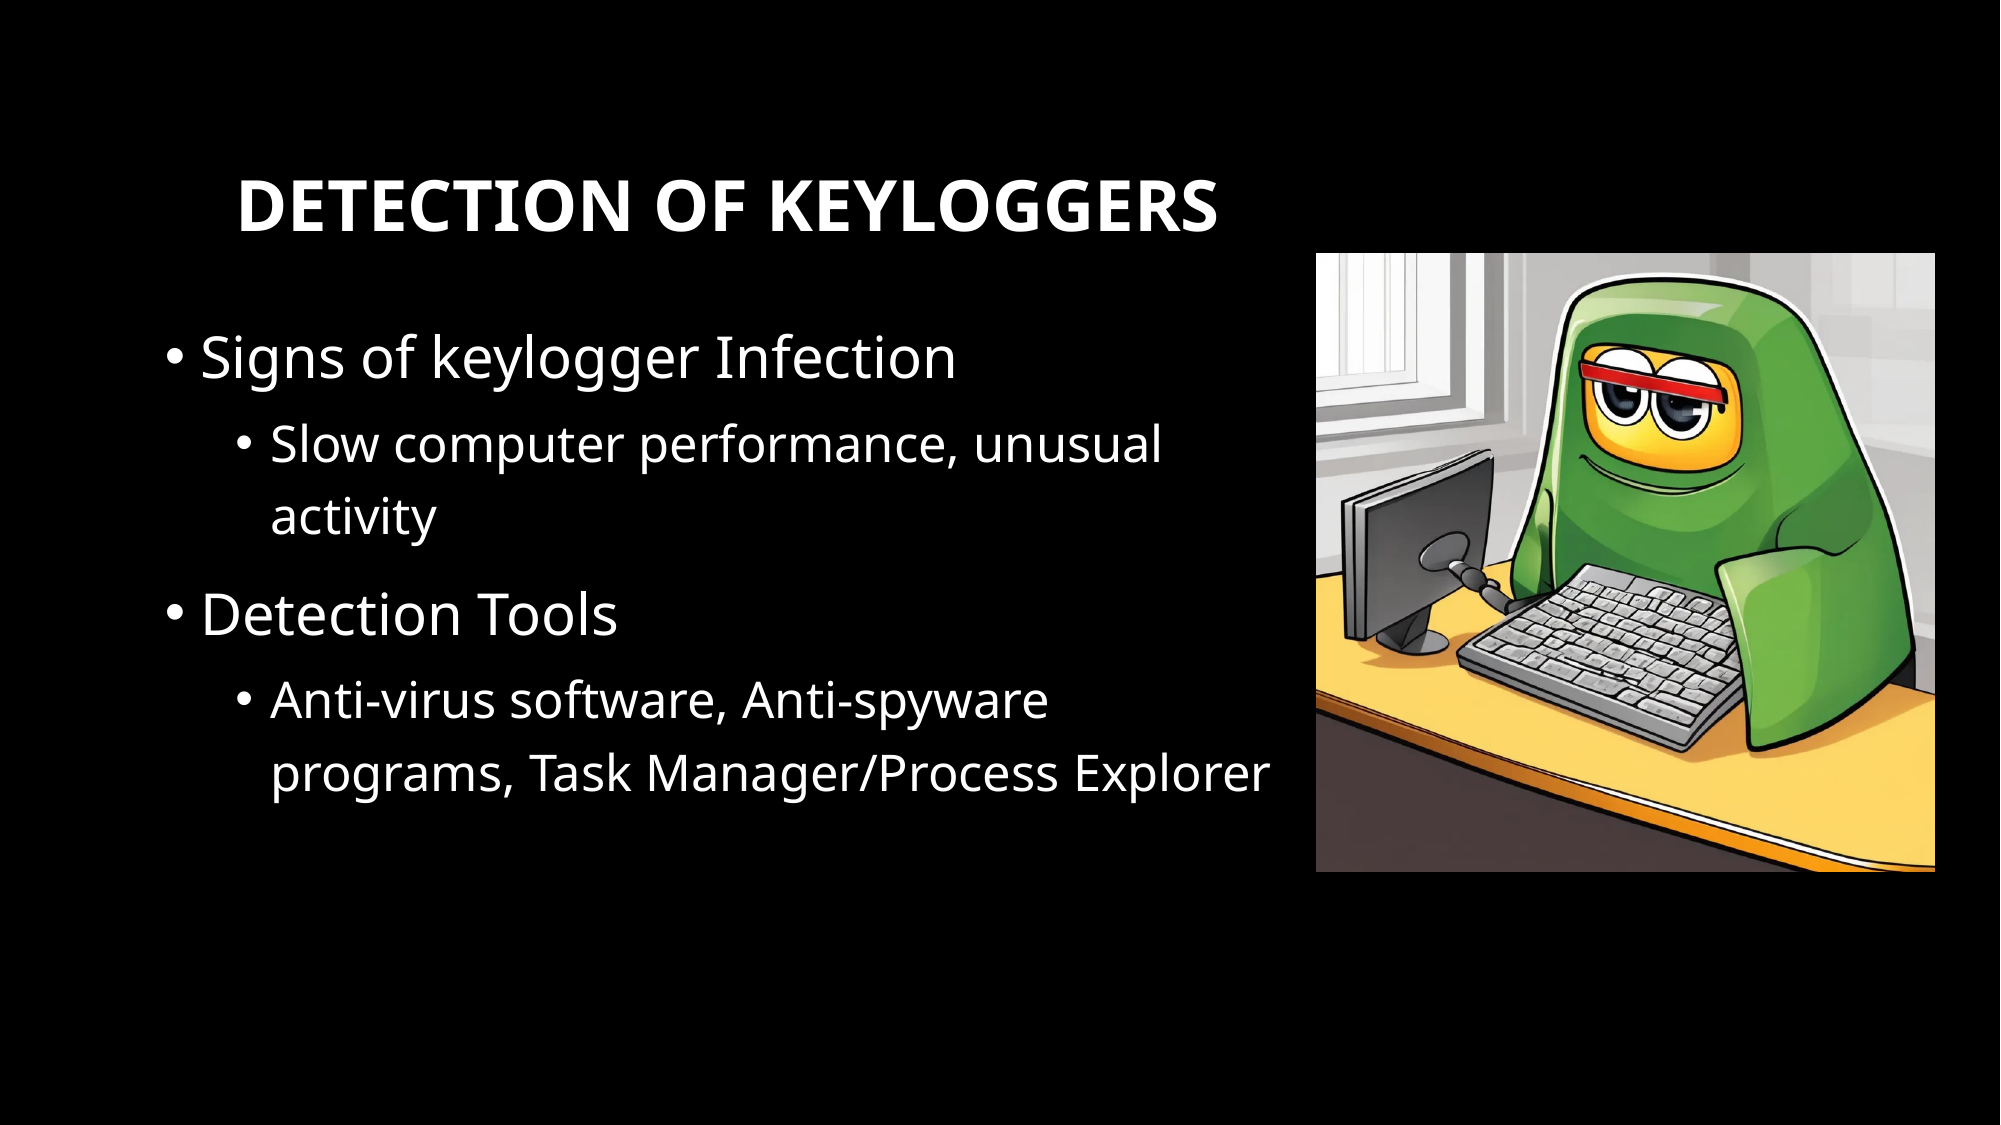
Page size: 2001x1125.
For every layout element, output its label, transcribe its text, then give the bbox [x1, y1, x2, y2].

picture [1316, 252, 1936, 873]
list Signs of keylogger Infection Slow computer performance, unusual activity Detection Tools Anti-virus software, Anti-spyware programs, Task Manager/Process Explorer [149, 299, 1307, 866]
title Detection of Keyloggers [149, 99, 1307, 299]
